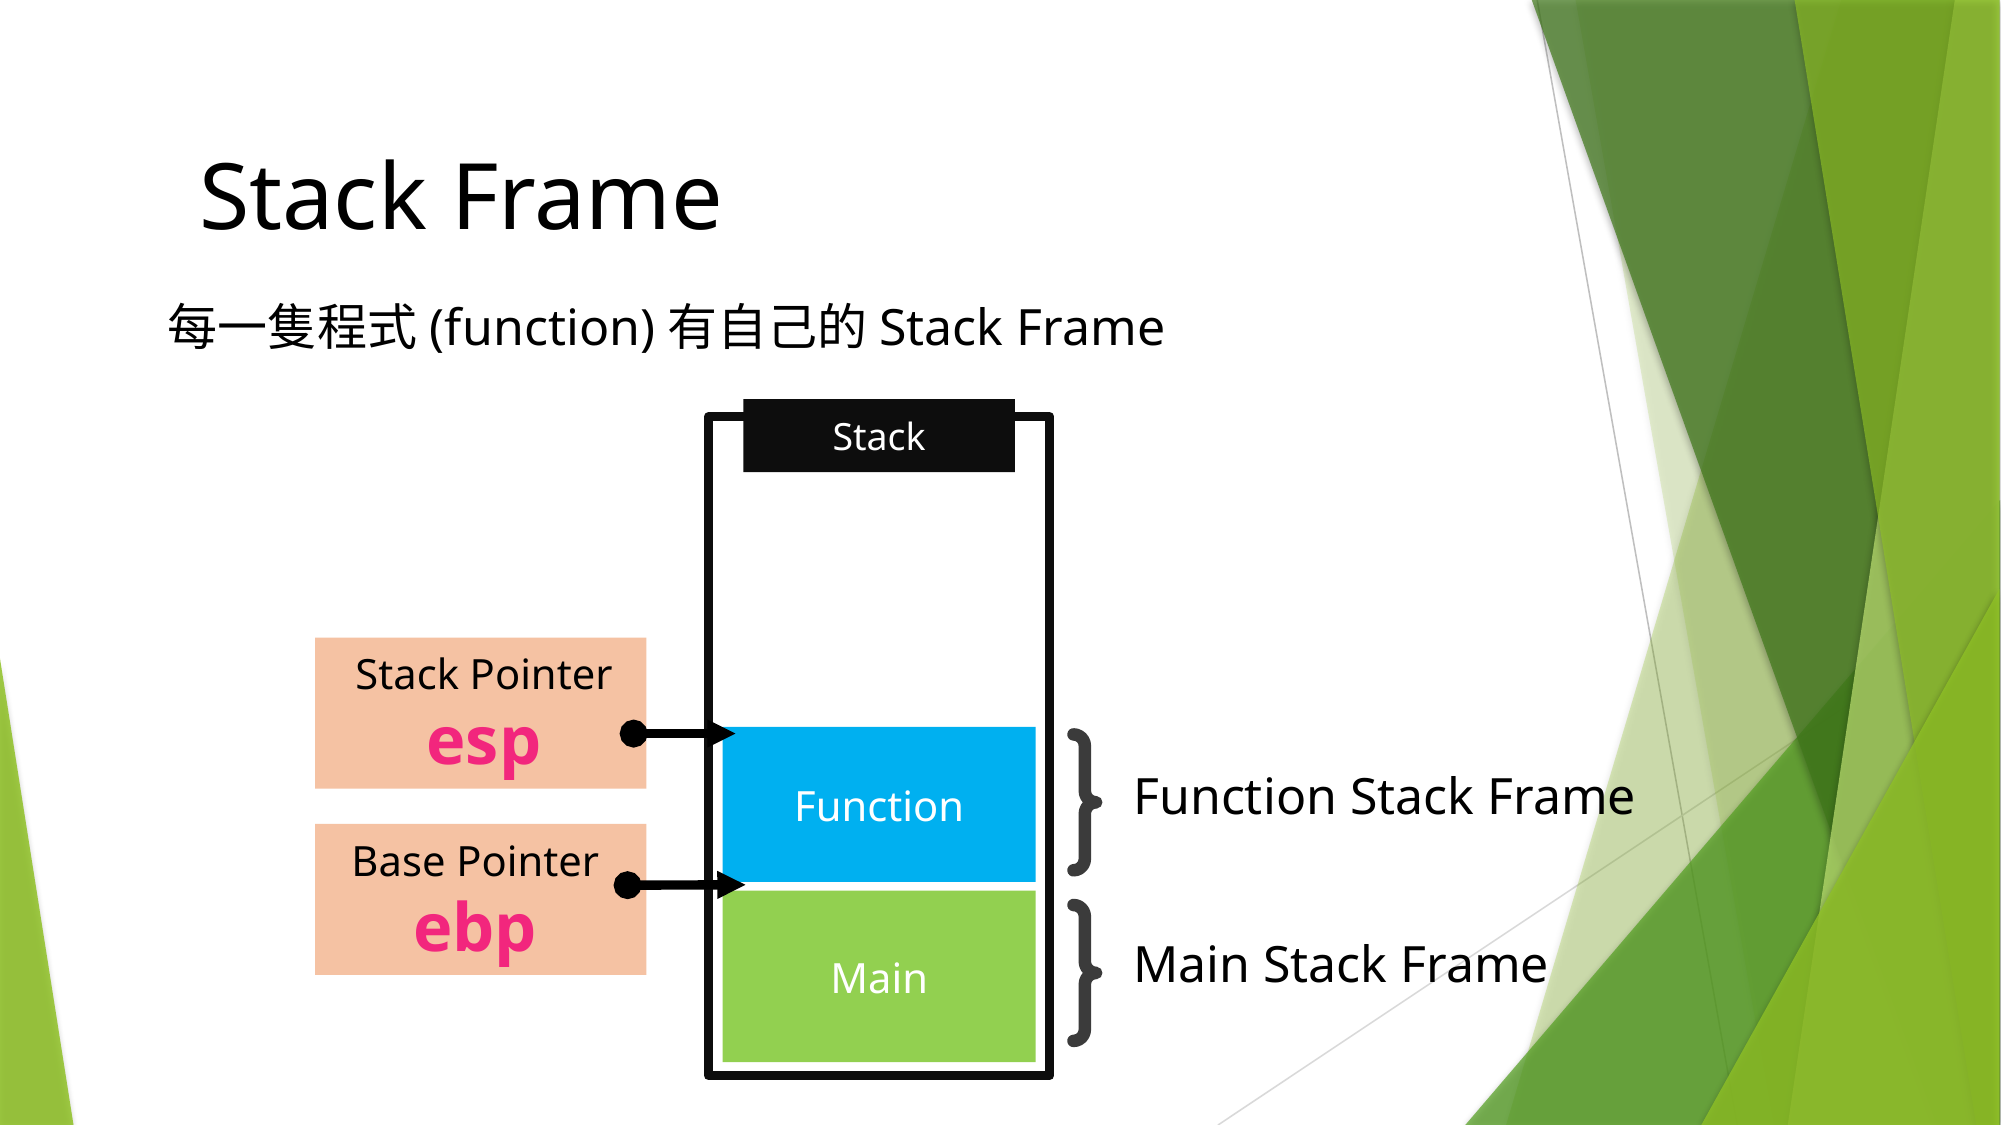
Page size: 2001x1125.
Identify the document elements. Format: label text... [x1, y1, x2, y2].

text_box [314, 822, 648, 827]
text_box Stack Frame [184, 130, 1718, 256]
text_box Function Stack Frame [1118, 757, 1687, 833]
text_box [314, 636, 648, 640]
text_box Base Pointer ebp [299, 827, 651, 973]
text_box [707, 894, 1051, 1077]
text_box [1037, 733, 1098, 872]
text_box [744, 871, 1051, 905]
text_box Function [721, 725, 1037, 883]
text_box 每一隻程式(function)有自己的Stack Frame [153, 287, 1181, 363]
text_box Main [721, 889, 1037, 1064]
text_box [707, 743, 721, 880]
text_box Main Stack Frame [1118, 925, 1687, 1001]
text_box Stack [742, 398, 1016, 474]
text_box [1037, 903, 1098, 1042]
text_box [707, 415, 1051, 734]
text_box Stack Pointer esp [308, 640, 660, 785]
text_box [314, 785, 648, 790]
